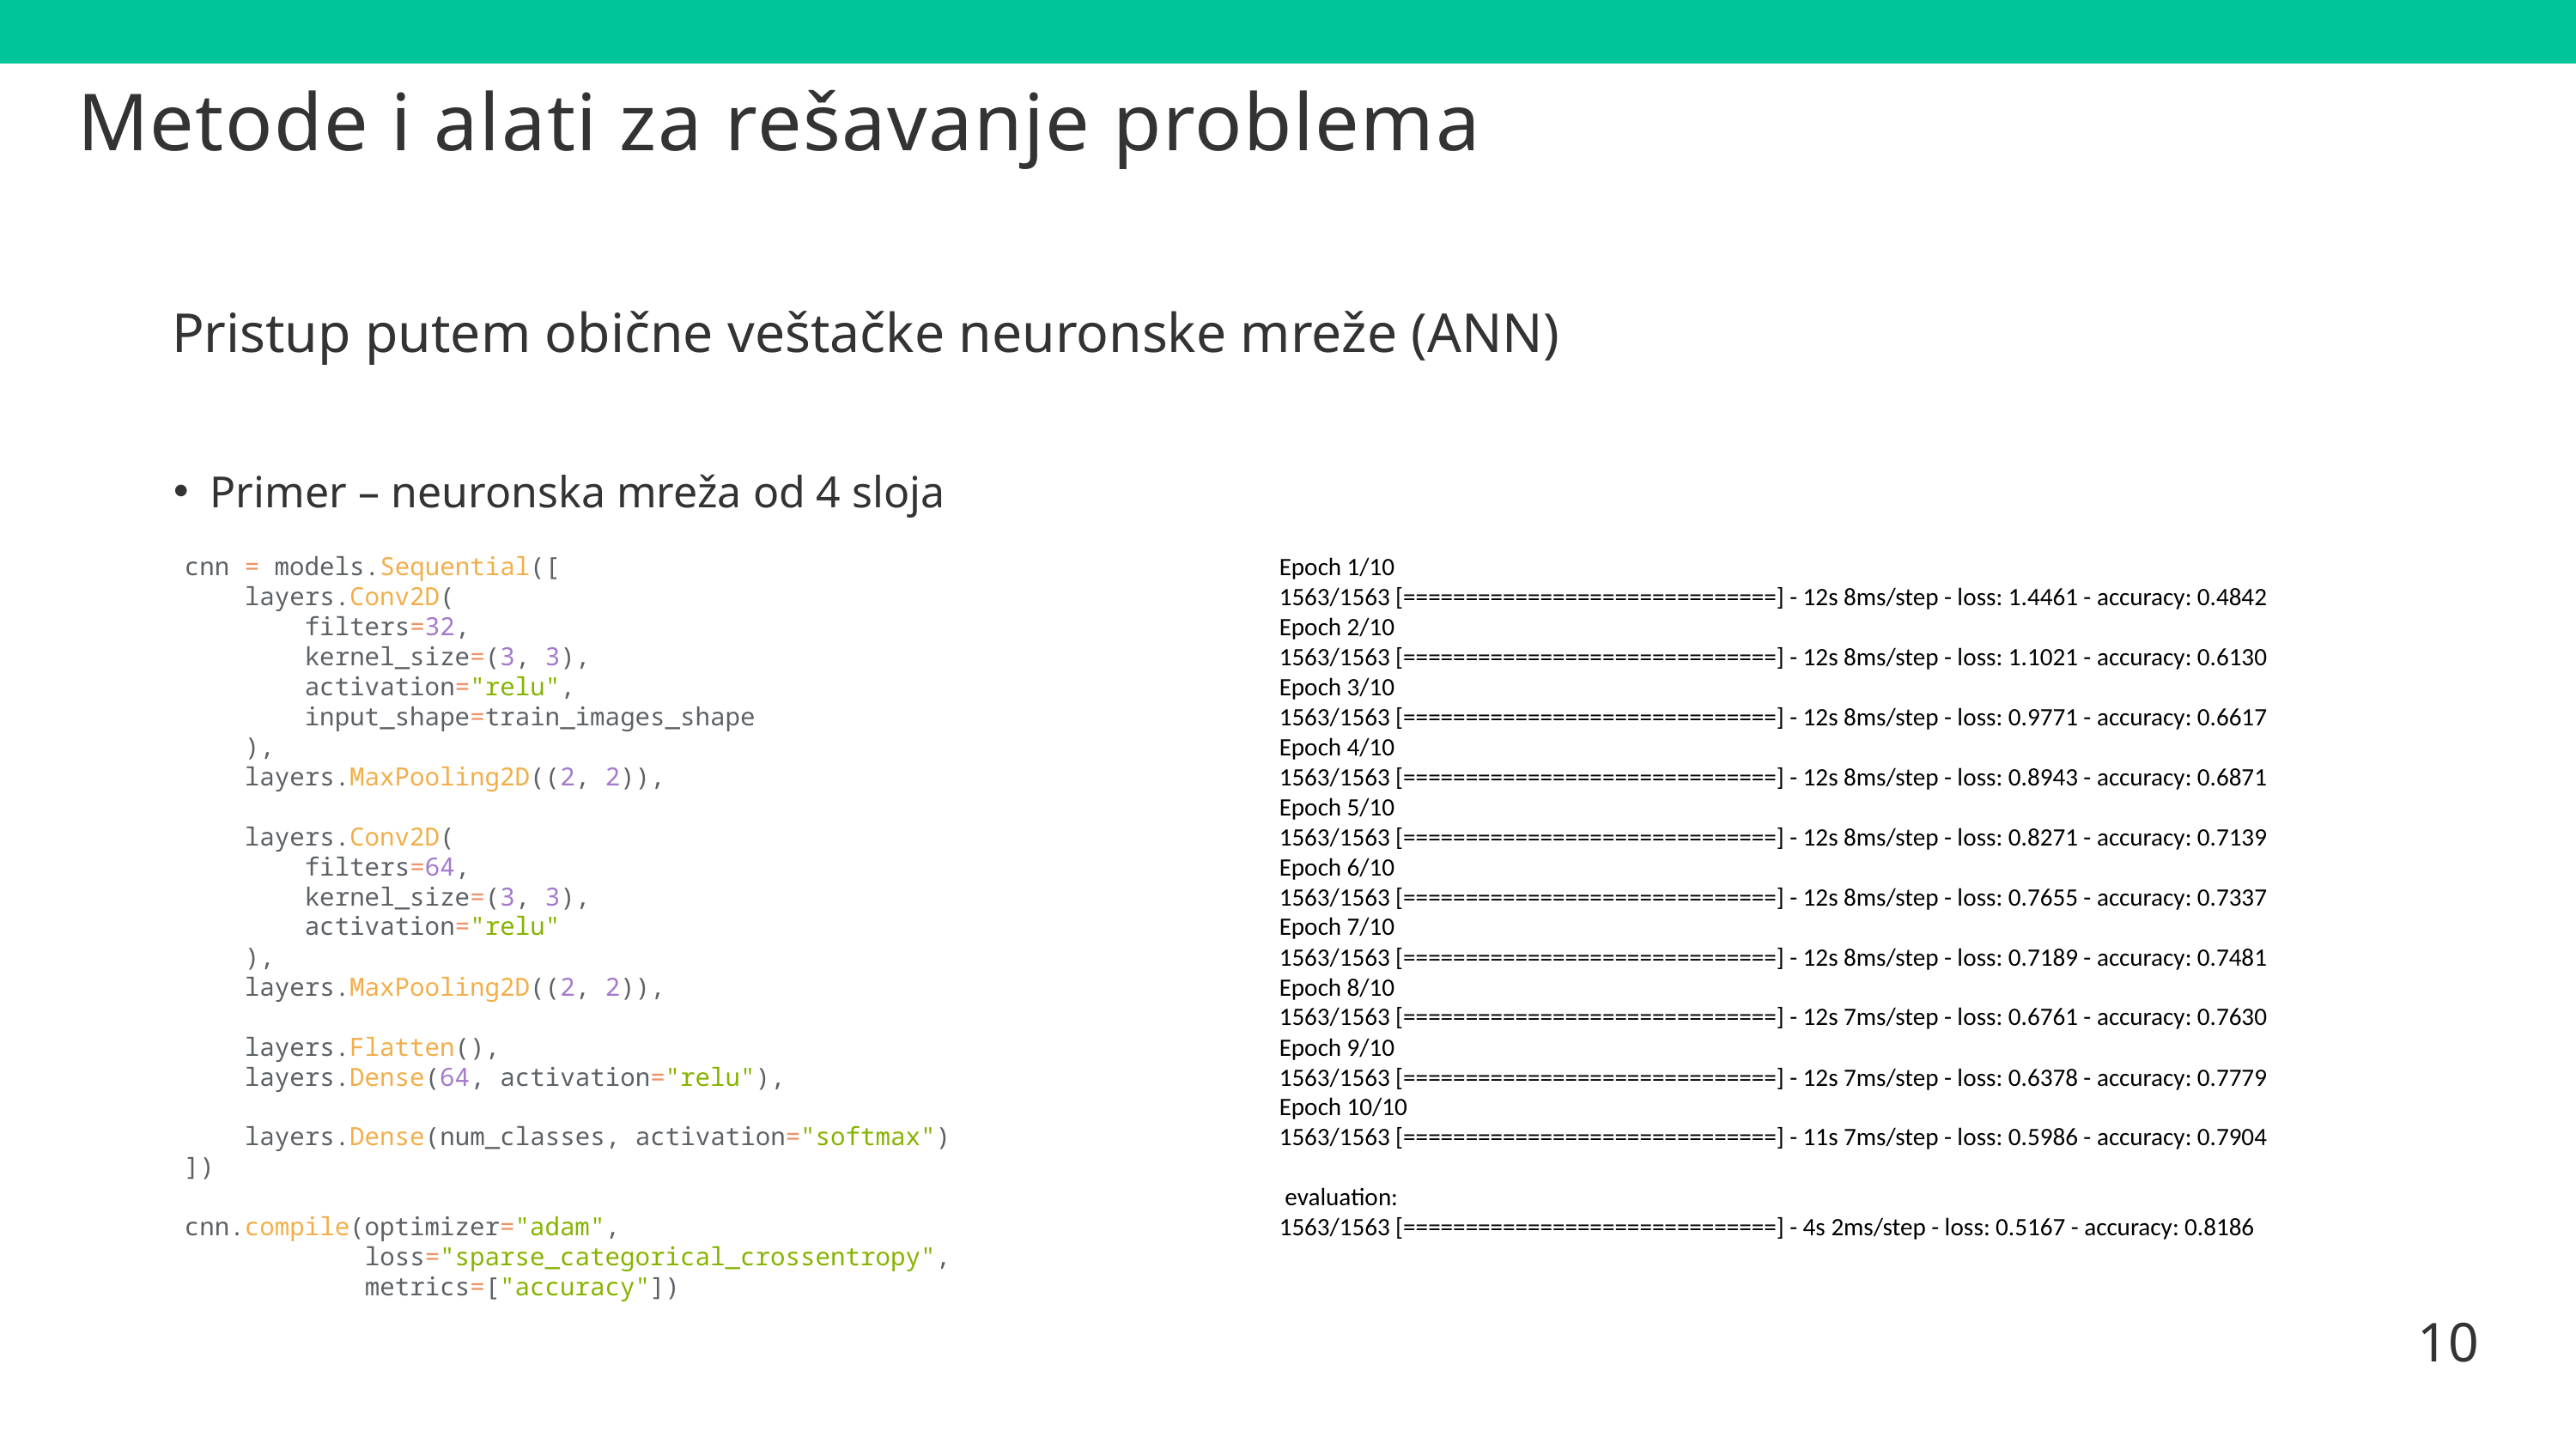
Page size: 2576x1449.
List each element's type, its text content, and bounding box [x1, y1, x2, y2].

text_box Pristup putem obične veštačke neuronske mreže (ANN) [171, 276, 1643, 363]
text_box Primer – neuronska mreža od 4 sloja [137, 439, 1352, 517]
text_box Epoch 1/10 1563/1563 [==============================] - 12s 8ms/step - loss: 1.4461 - accuracy: 0.4842 Epoch 2/10 1563/1563 [==============================] - 12s 8ms/step - loss: 1.1021 - accuracy: 0.6130 Epoch 3/10 1563/1563 [==============================] - 12s 8ms/step - loss: 0.9771 - accuracy: 0.6617 Epoch 4/10 1563/1563 [==============================] - 12s 8ms/step - loss: 0.8943 - accuracy: 0.6871 Epoch 5/10 1563/1563 [==============================] - 12s 8ms/step - loss: 0.8271 - accuracy: 0.7139 Epoch 6/10 1563/1563 [==============================] - 12s 8ms/step - loss: 0.7655 - accuracy: 0.7337 Epoch 7/10 1563/1563 [==============================] - 12s 8ms/step - loss: 0.7189 - accuracy: 0.7481 Epoch 8/10 1563/1563 [==============================] - 12s 7ms/step - loss: 0.6761 - accuracy: 0.7630 Epoch 9/10 1563/1563 [==============================] - 12s 7ms/step - loss: 0.6378 - accuracy: 0.7779 Epoch 10/10 1563/1563 [==============================] - 11s 7ms/step - loss: 0.5986 - accuracy: 0.7904 evaluation: 1563/1563 [==============================] - 4s 2ms/step - loss: 0.5167 - accuracy: 0.8186 [1267, 544, 2318, 1247]
text_box cnn = models.Sequential([ layers.Conv2D( filters=32, kernel_size=(3, 3), activation="relu", input_shape=train_images_shape ), layers.MaxPooling2D((2, 2)), layers.Conv2D( filters=64, kernel_size=(3, 3), activation="relu" ), layers.MaxPooling2D((2, 2)), layers.Flatten(), layers.Dense(64, activation="relu"), layers.Dense(num_classes, activation="softmax") ]) cnn.compile(optimizer="adam", loss="sparse_categorical_crossentropy", metrics=["accuracy"]) [171, 544, 1087, 1307]
text_box 10 [2383, 1286, 2480, 1373]
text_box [0, 0, 2576, 64]
title Metode i alati za rešavanje problema [64, 73, 1557, 200]
